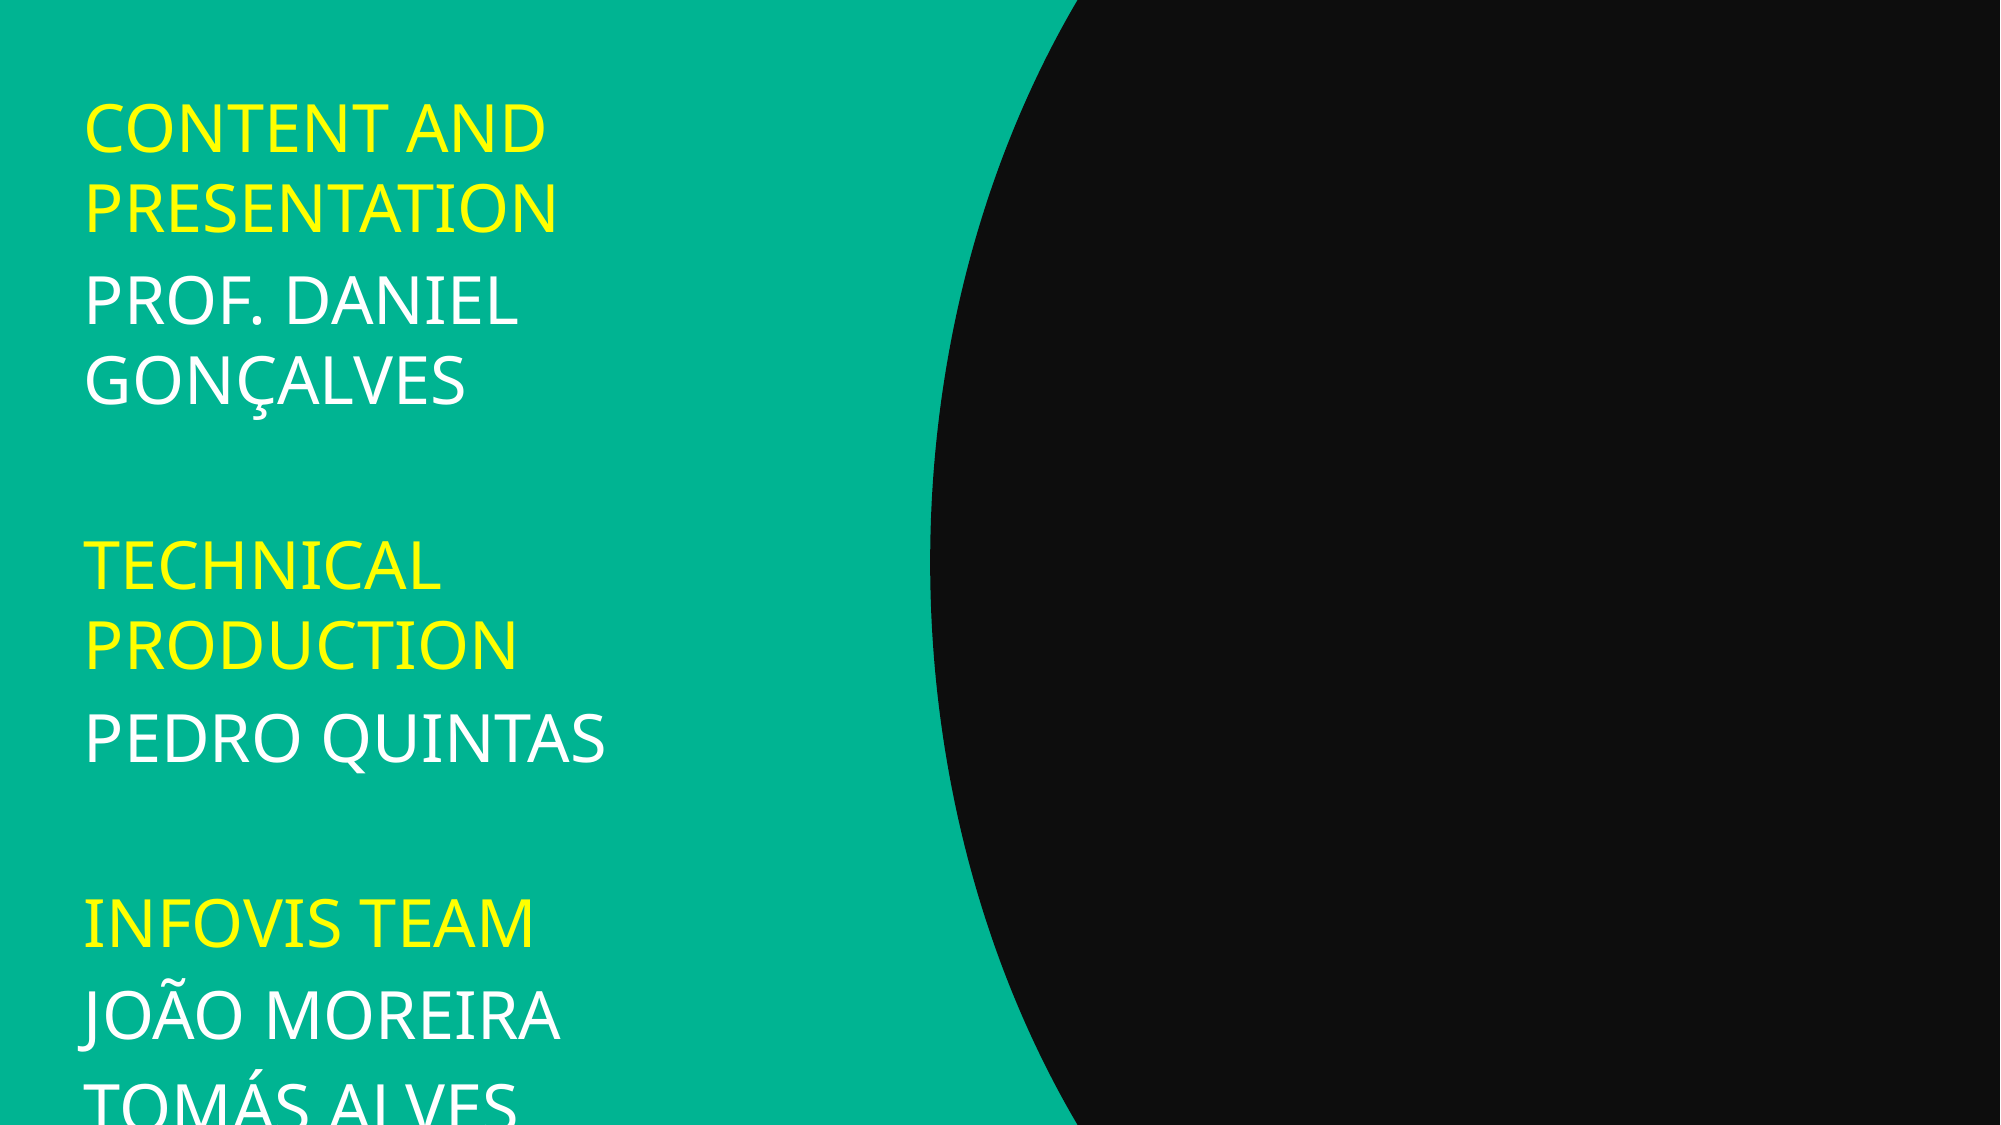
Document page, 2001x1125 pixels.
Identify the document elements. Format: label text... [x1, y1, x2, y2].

text_box Content and Presentation Prof. Daniel Gonçalves Technical Production Pedro Quintas InfoVis Team João Moreira Tomás Alves Rita Marques [68, 78, 722, 829]
text_box [928, 0, 2000, 1125]
